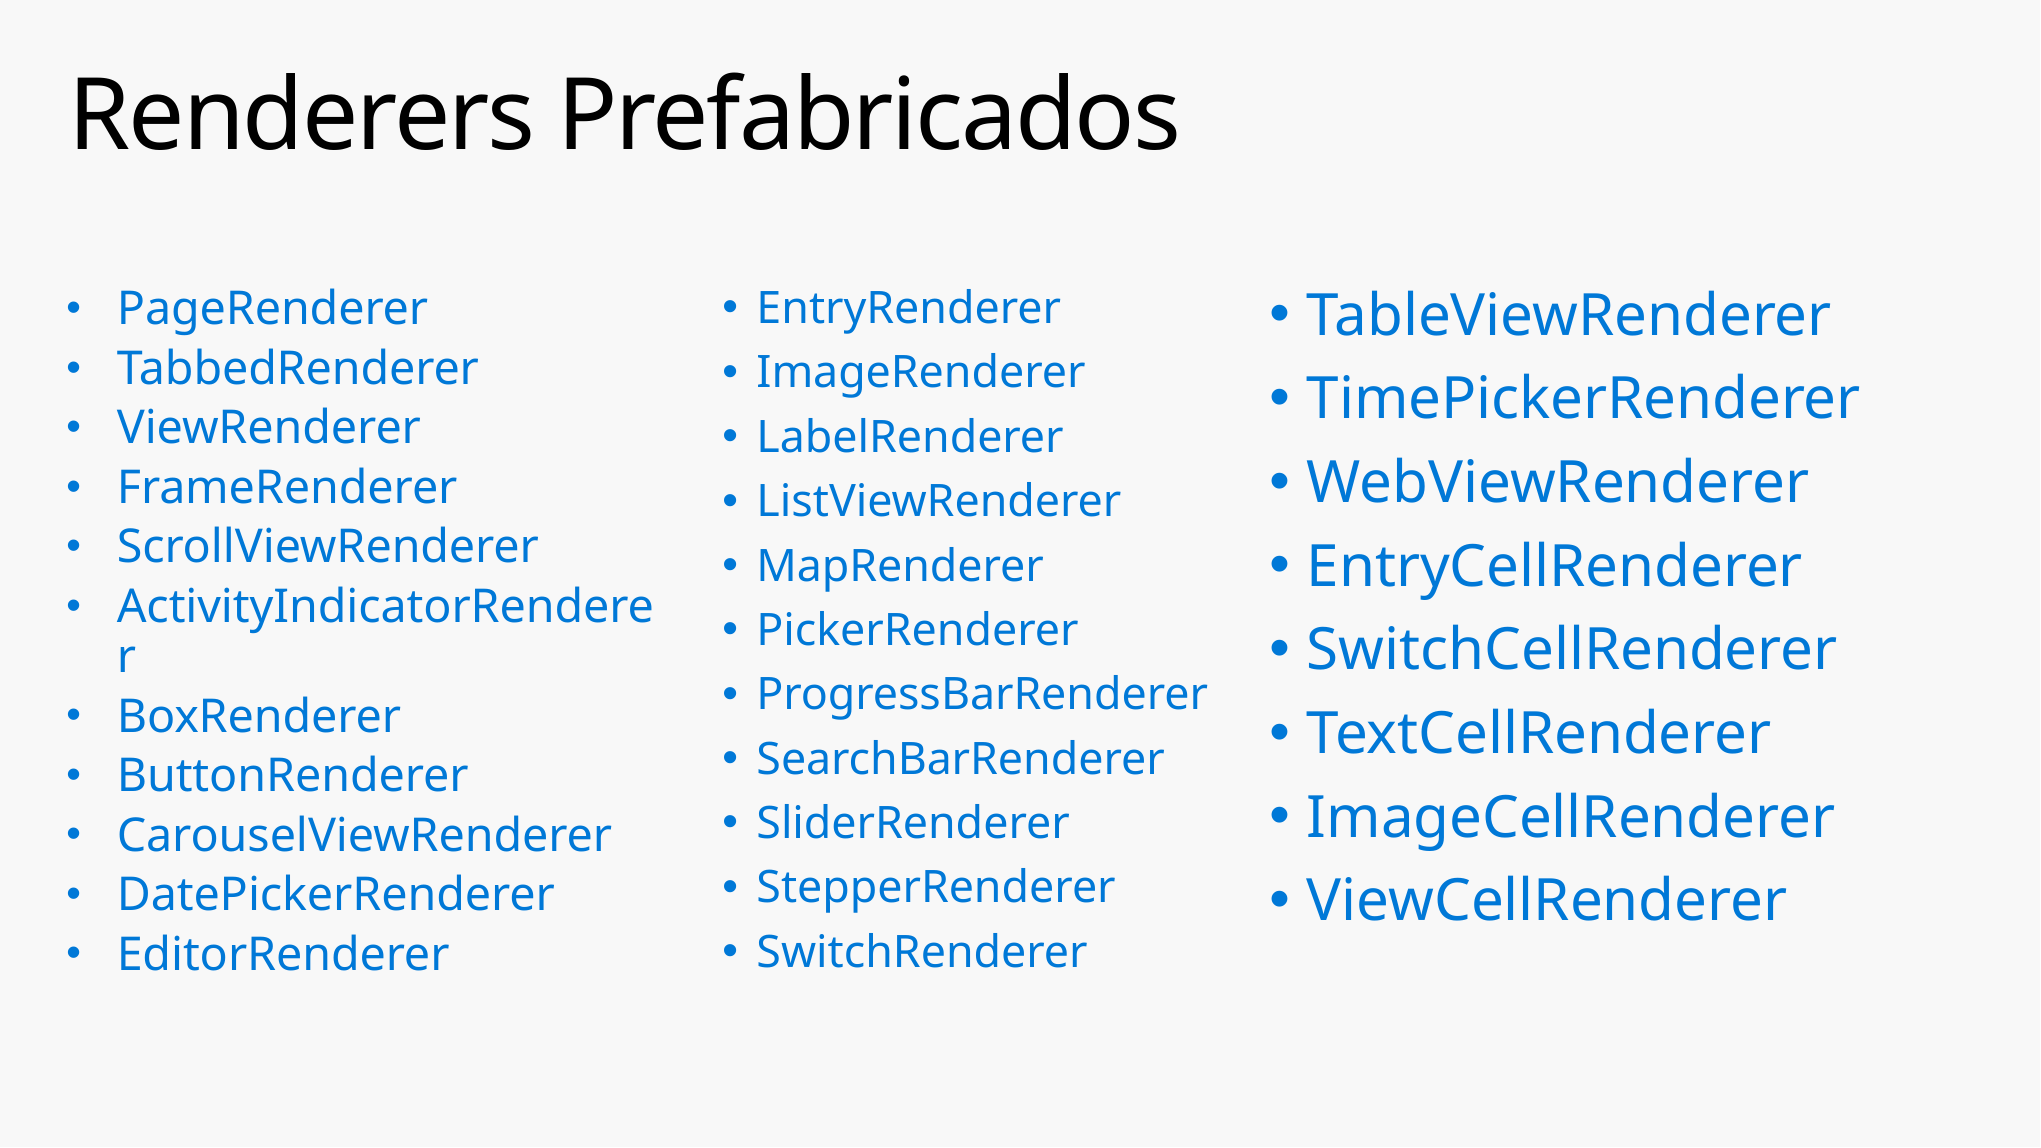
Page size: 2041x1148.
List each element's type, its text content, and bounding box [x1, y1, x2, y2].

text_box PageRenderer TabbedRenderer ViewRenderer FrameRenderer ScrollViewRenderer ActivityIndicatorRenderer BoxRenderer ButtonRenderer CarouselViewRenderer DatePickerRenderer EditorRenderer [51, 277, 683, 992]
text_box TableViewRenderer TimePickerRenderer WebViewRenderer EntryCellRenderer SwitchCellRenderer TextCellRenderer ImageCellRenderer ViewCellRenderer [1254, 277, 1886, 992]
title Renderers Prefabricados [45, 48, 1233, 199]
text_box EntryRenderer ImageRenderer LabelRenderer ListViewRenderer MapRenderer PickerRenderer ProgressBarRenderer SearchBarRenderer SliderRenderer StepperRenderer SwitchRenderer [707, 277, 1254, 992]
